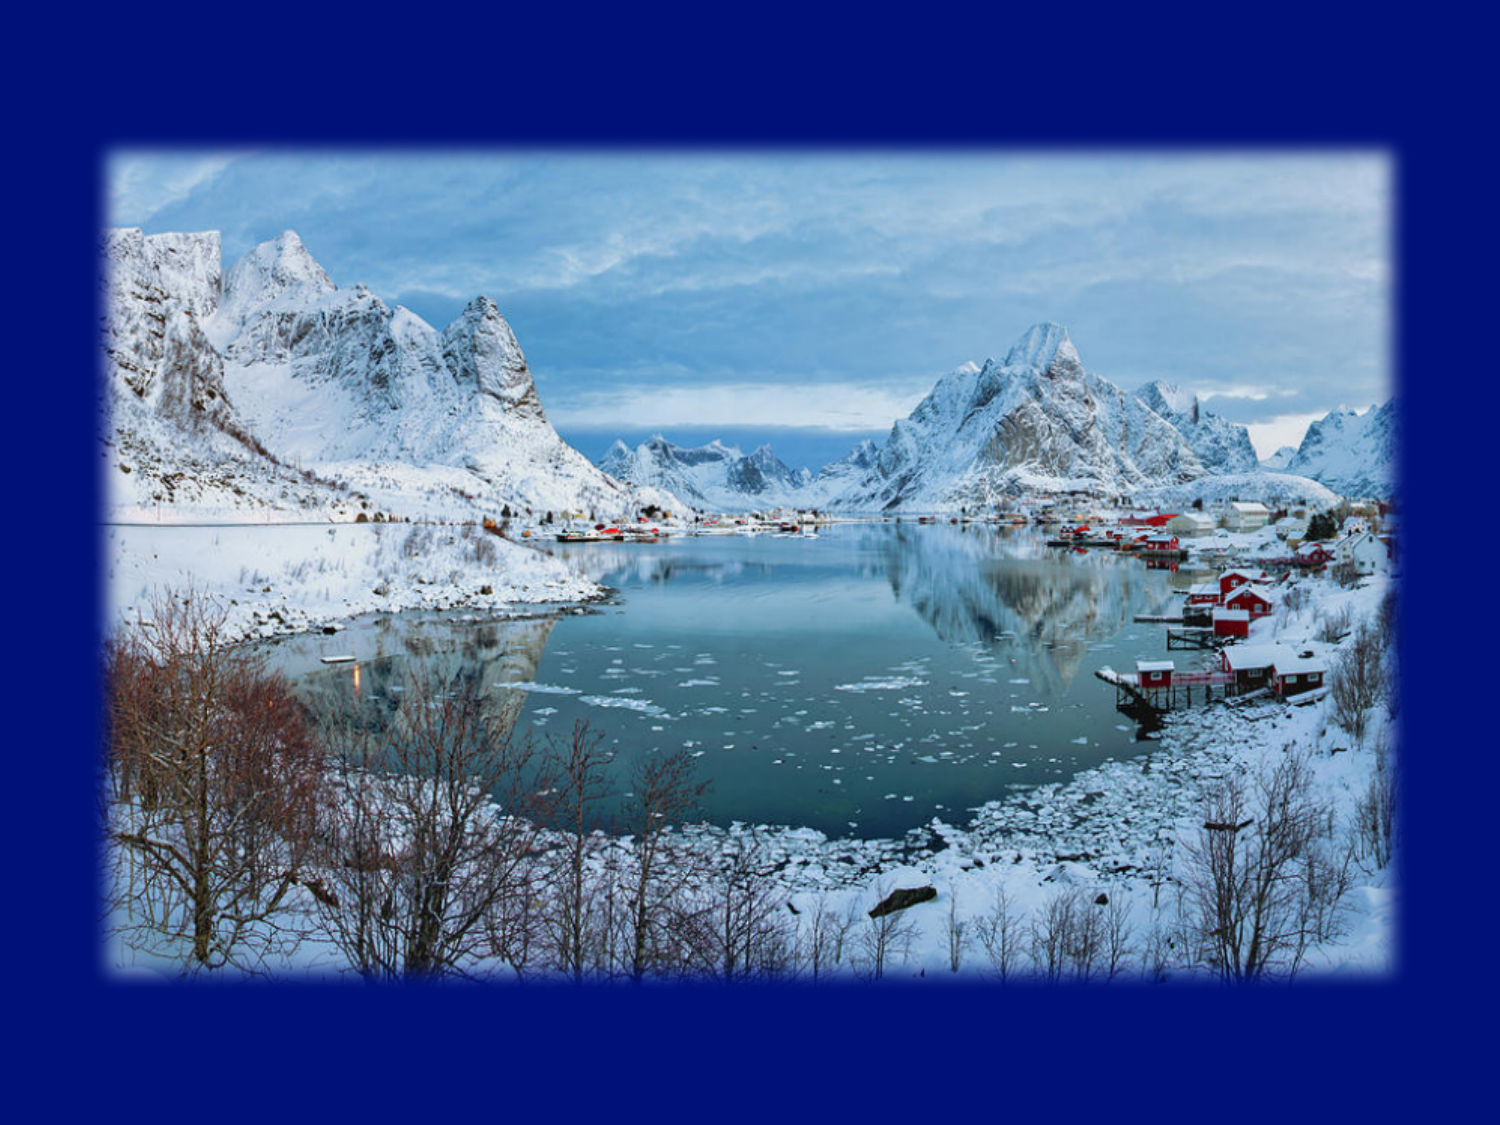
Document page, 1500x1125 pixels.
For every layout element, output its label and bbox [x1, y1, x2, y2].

picture [90, 134, 1410, 991]
